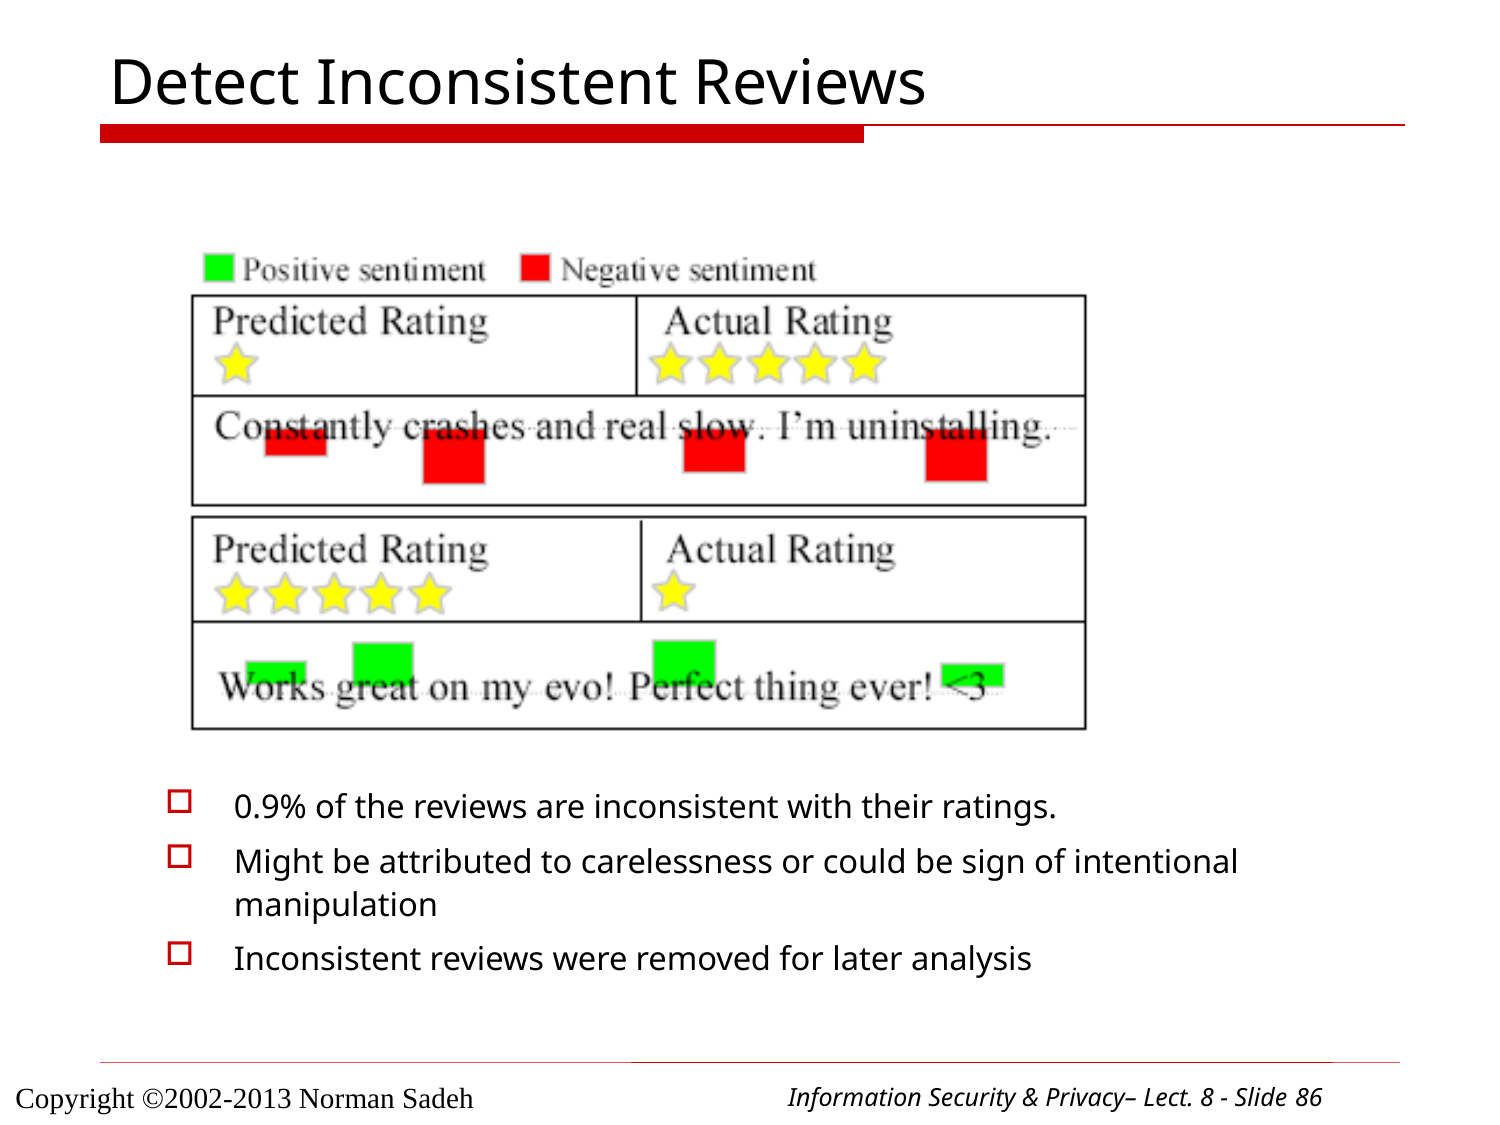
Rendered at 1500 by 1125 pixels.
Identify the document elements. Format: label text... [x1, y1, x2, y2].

picture [149, 237, 1151, 754]
list 0.9% of the reviews are inconsistent with their ratings. Might be attributed to carelessness or could be sign of intentional manipulation Inconsistent reviews were removed for later analysis [149, 774, 1426, 988]
title Detect Inconsistent Reviews [93, 24, 1407, 126]
